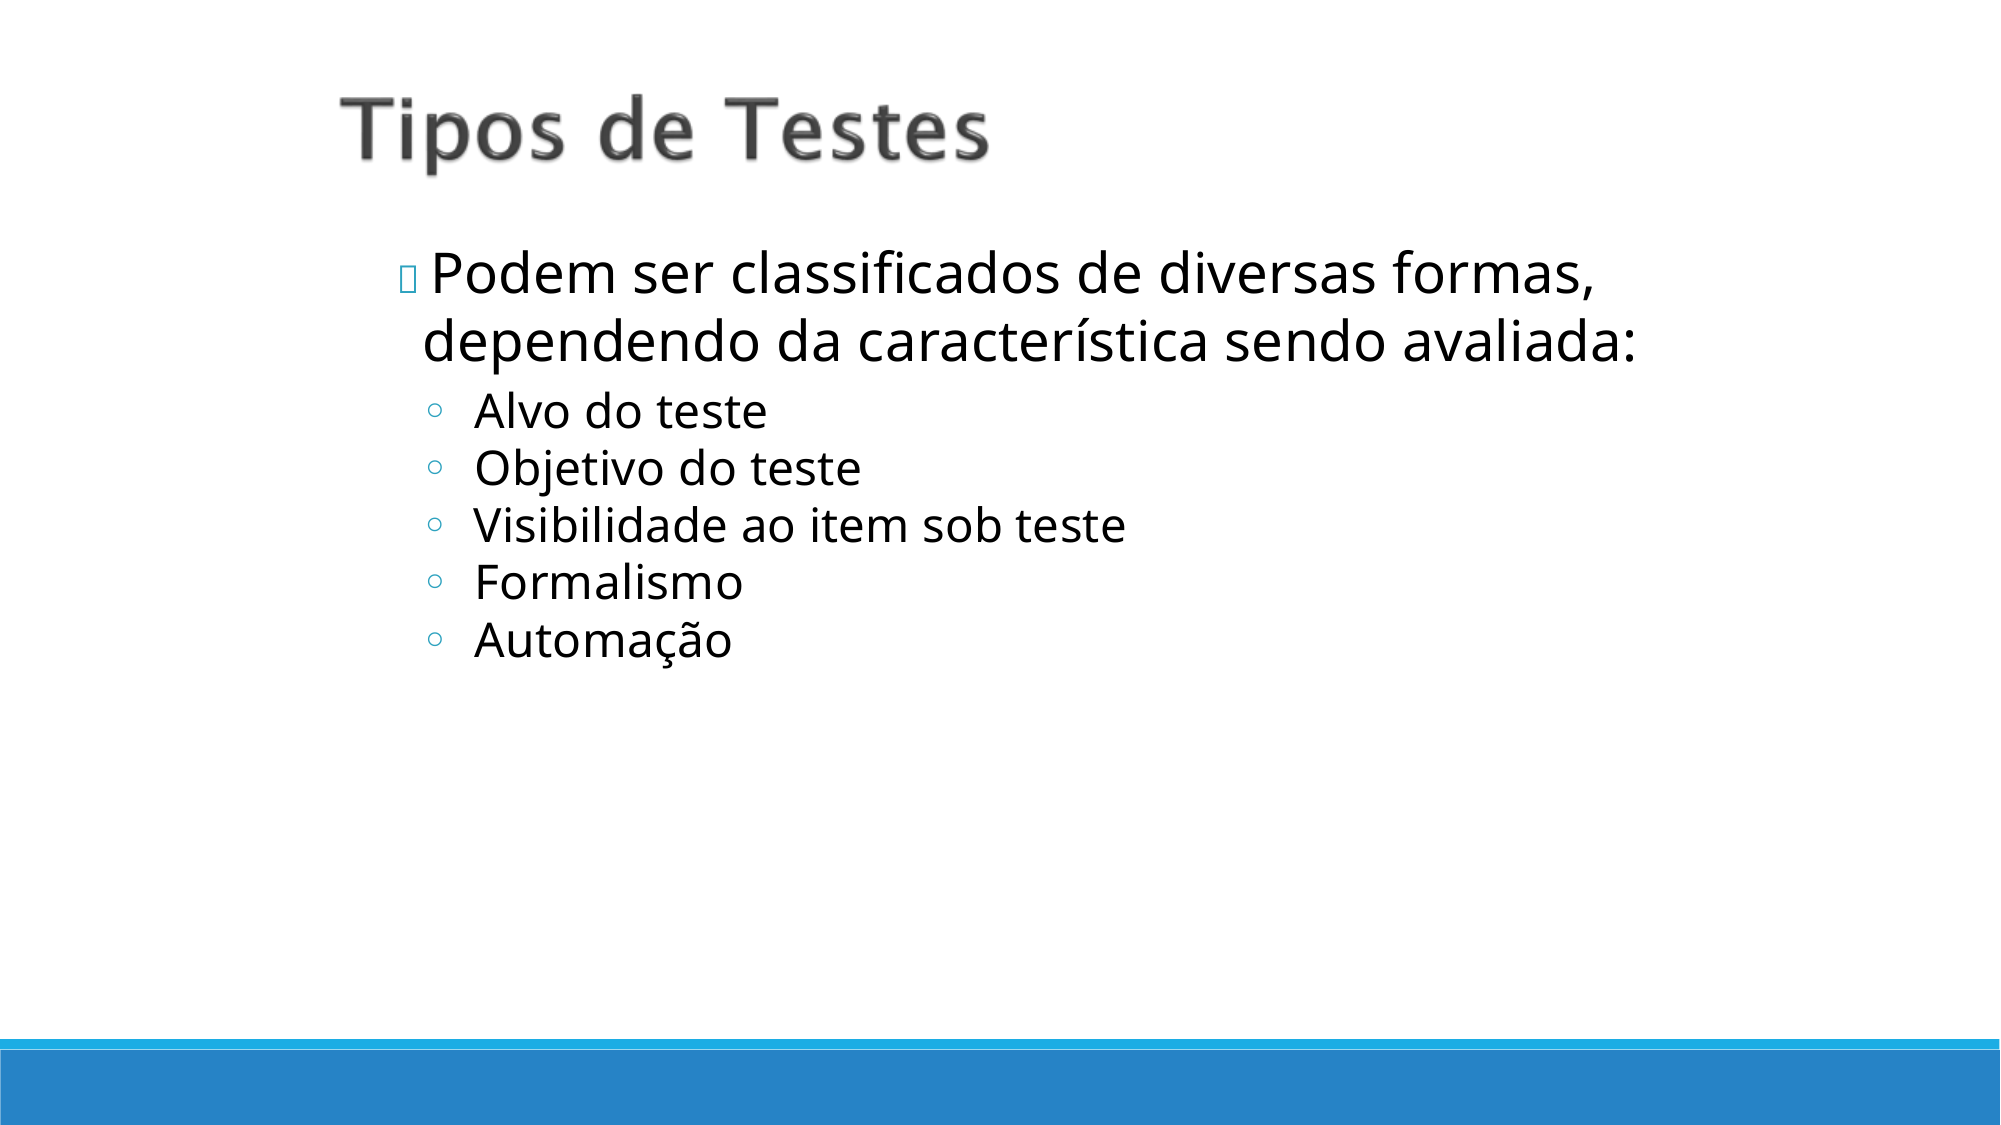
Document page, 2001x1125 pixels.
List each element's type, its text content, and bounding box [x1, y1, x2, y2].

text_box dependendo da característica sendo avaliada: [422, 304, 1639, 373]
text_box ◦ Alvo do teste ◦ Objetivo do teste ◦ Visibilidade ao item sob teste ◦ Formalismo ◦ Automação [420, 380, 1129, 667]
picture [336, 92, 993, 184]
text_box  Podem ser classificados de diversas formas, [396, 237, 1599, 305]
